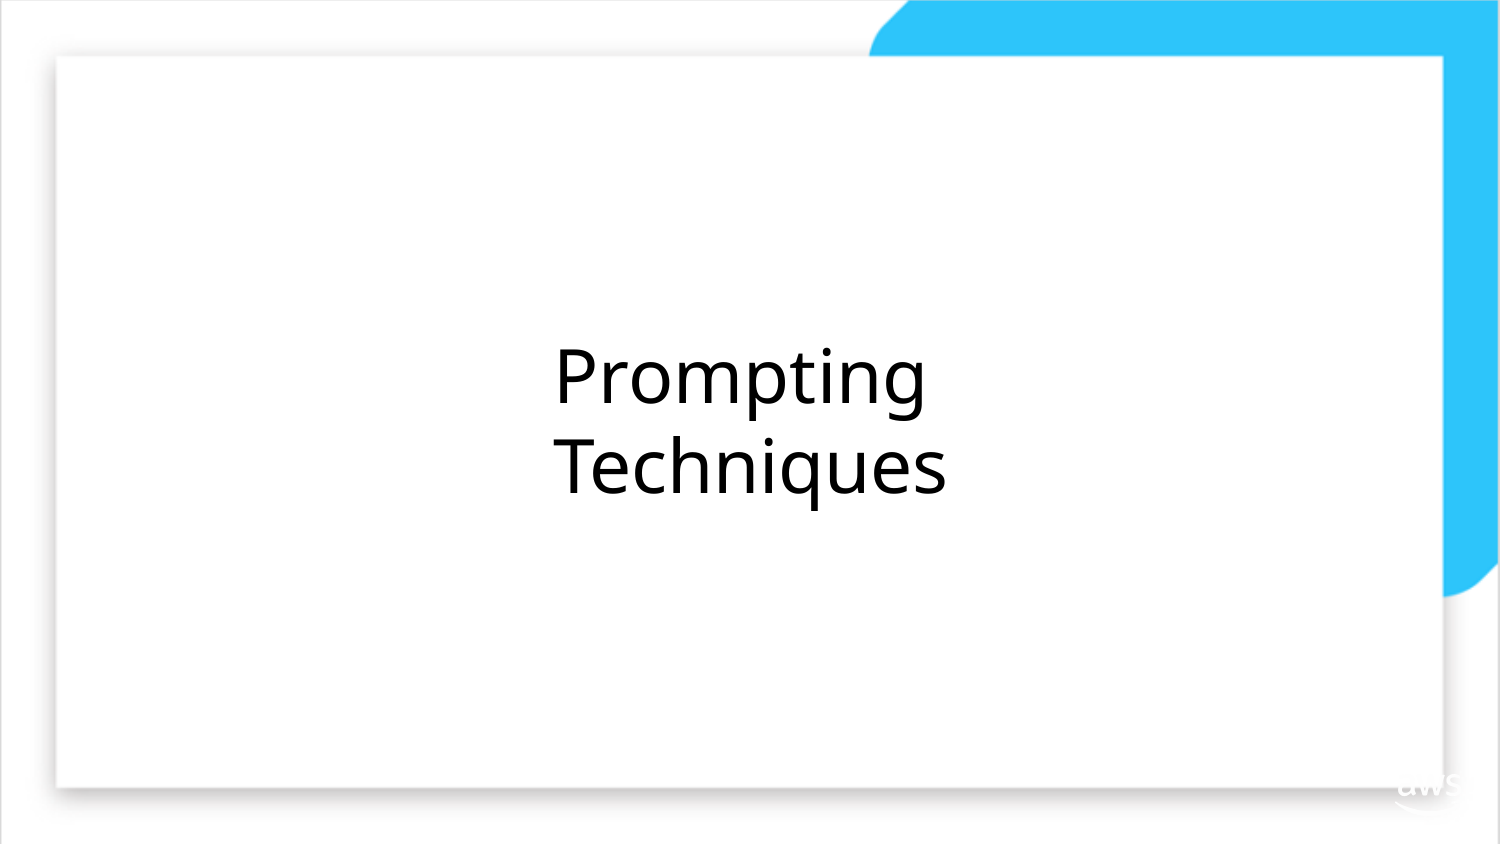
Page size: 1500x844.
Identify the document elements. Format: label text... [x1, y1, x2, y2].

picture [0, 0, 1500, 844]
title Prompting Techniques [58, 327, 1444, 509]
